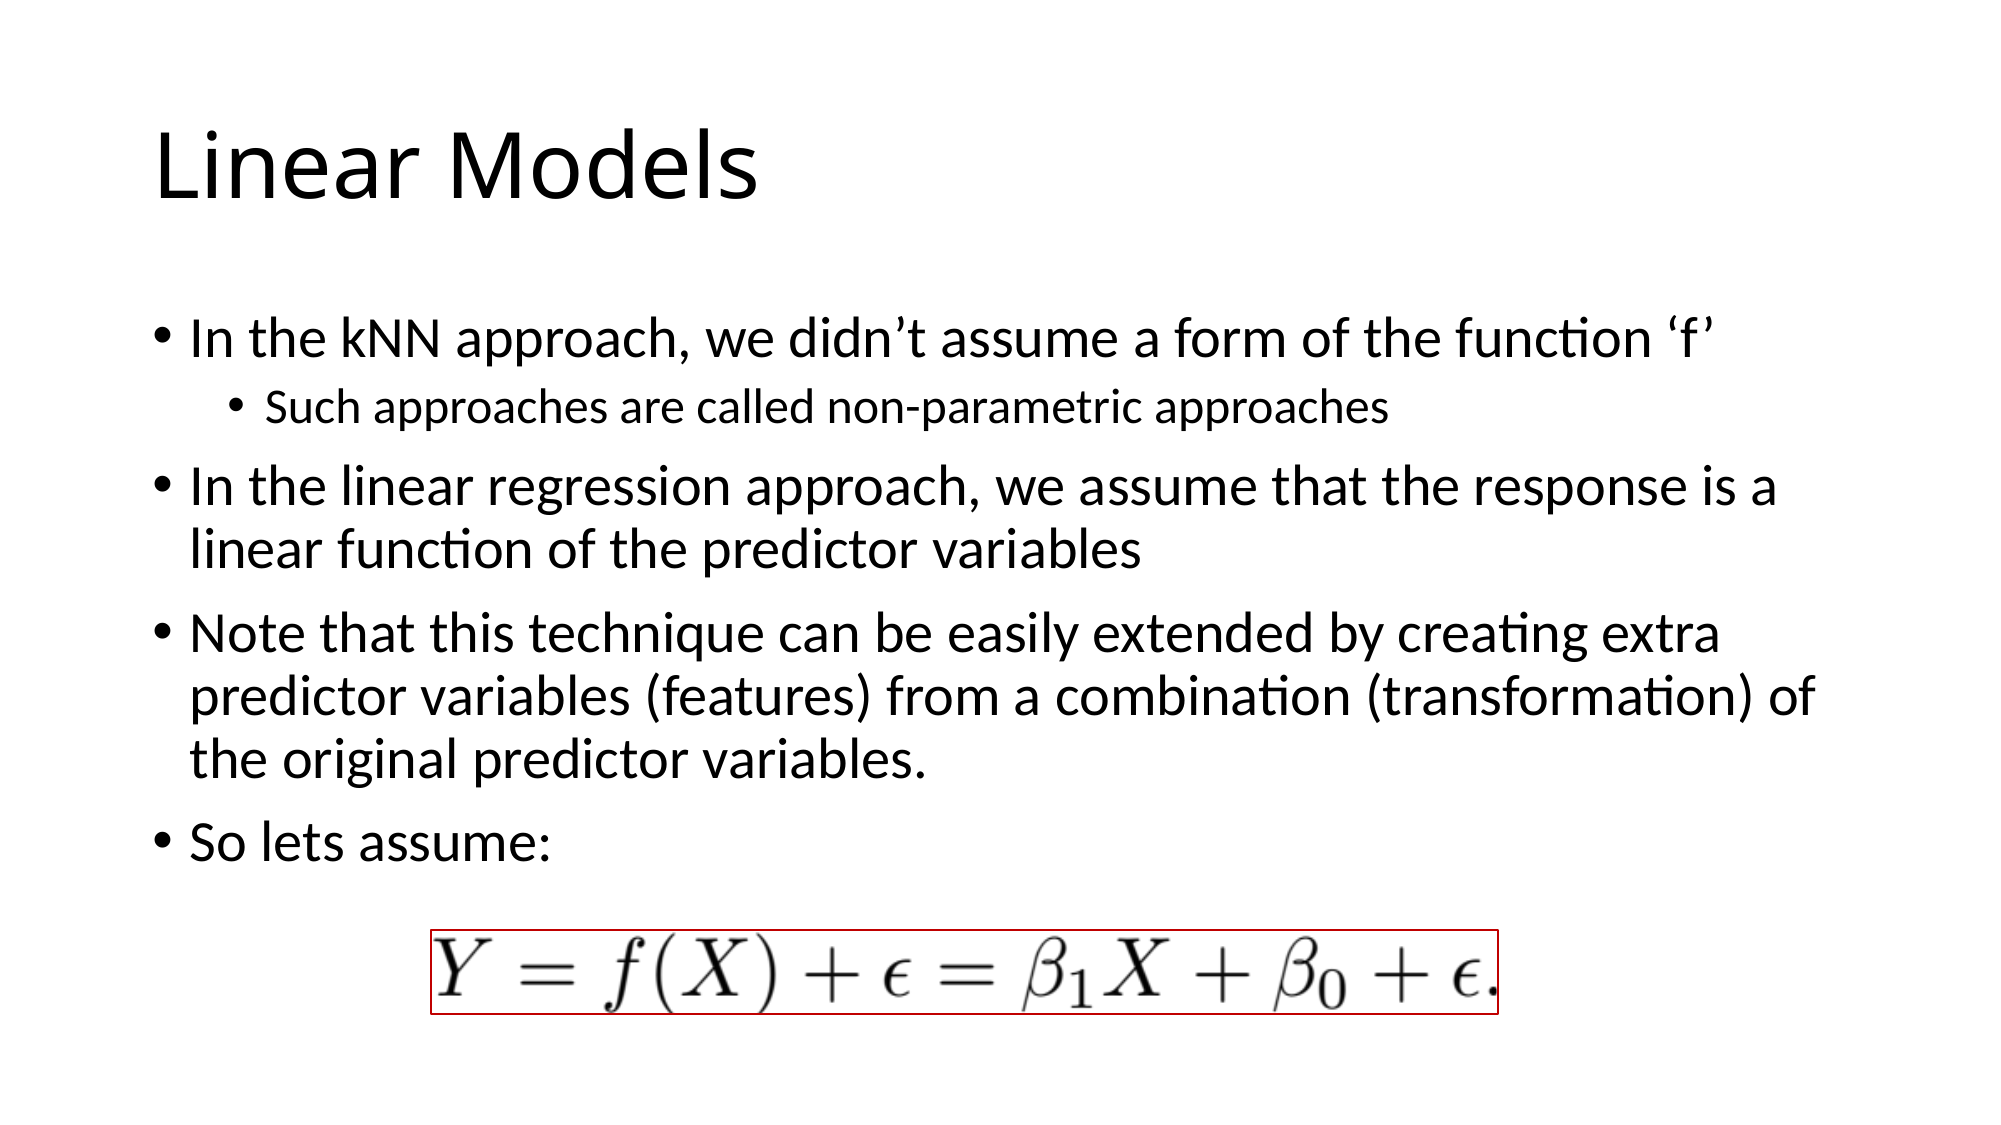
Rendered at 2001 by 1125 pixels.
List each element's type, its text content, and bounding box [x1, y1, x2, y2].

title Linear Models [137, 59, 1863, 278]
list In the kNN approach, we didn’t assume a form of the function ‘f’ Such approaches are called non-parametric approaches In the linear regression approach, we assume that the response is a linear function of the predictor variables Note that this technique can be easily extended by creating extra predictor variables (features) from a combination (transformation) of the original predictor variables. So lets assume: [137, 299, 1863, 1014]
picture [432, 930, 1497, 1014]
